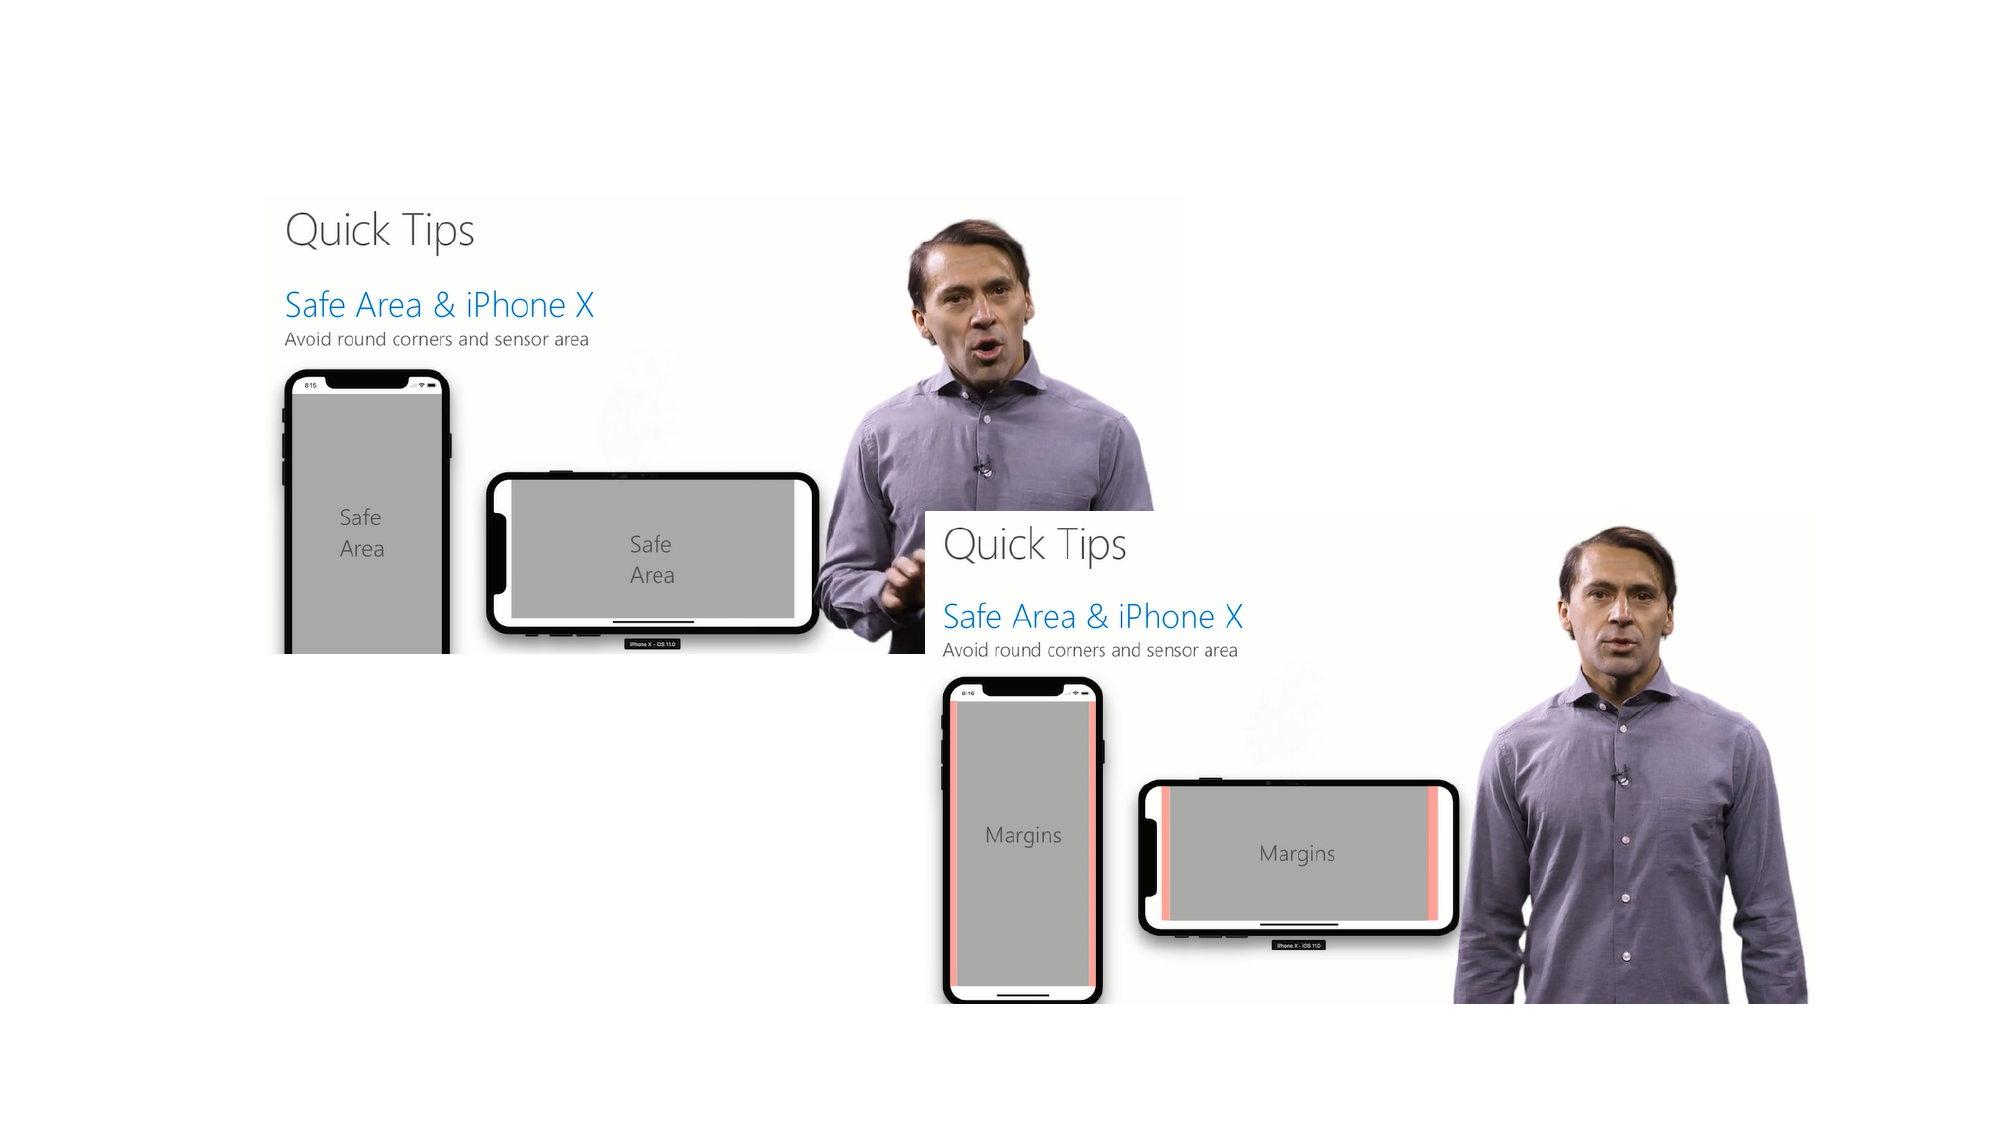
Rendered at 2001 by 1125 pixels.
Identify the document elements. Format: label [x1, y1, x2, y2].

picture [265, 196, 1814, 1004]
